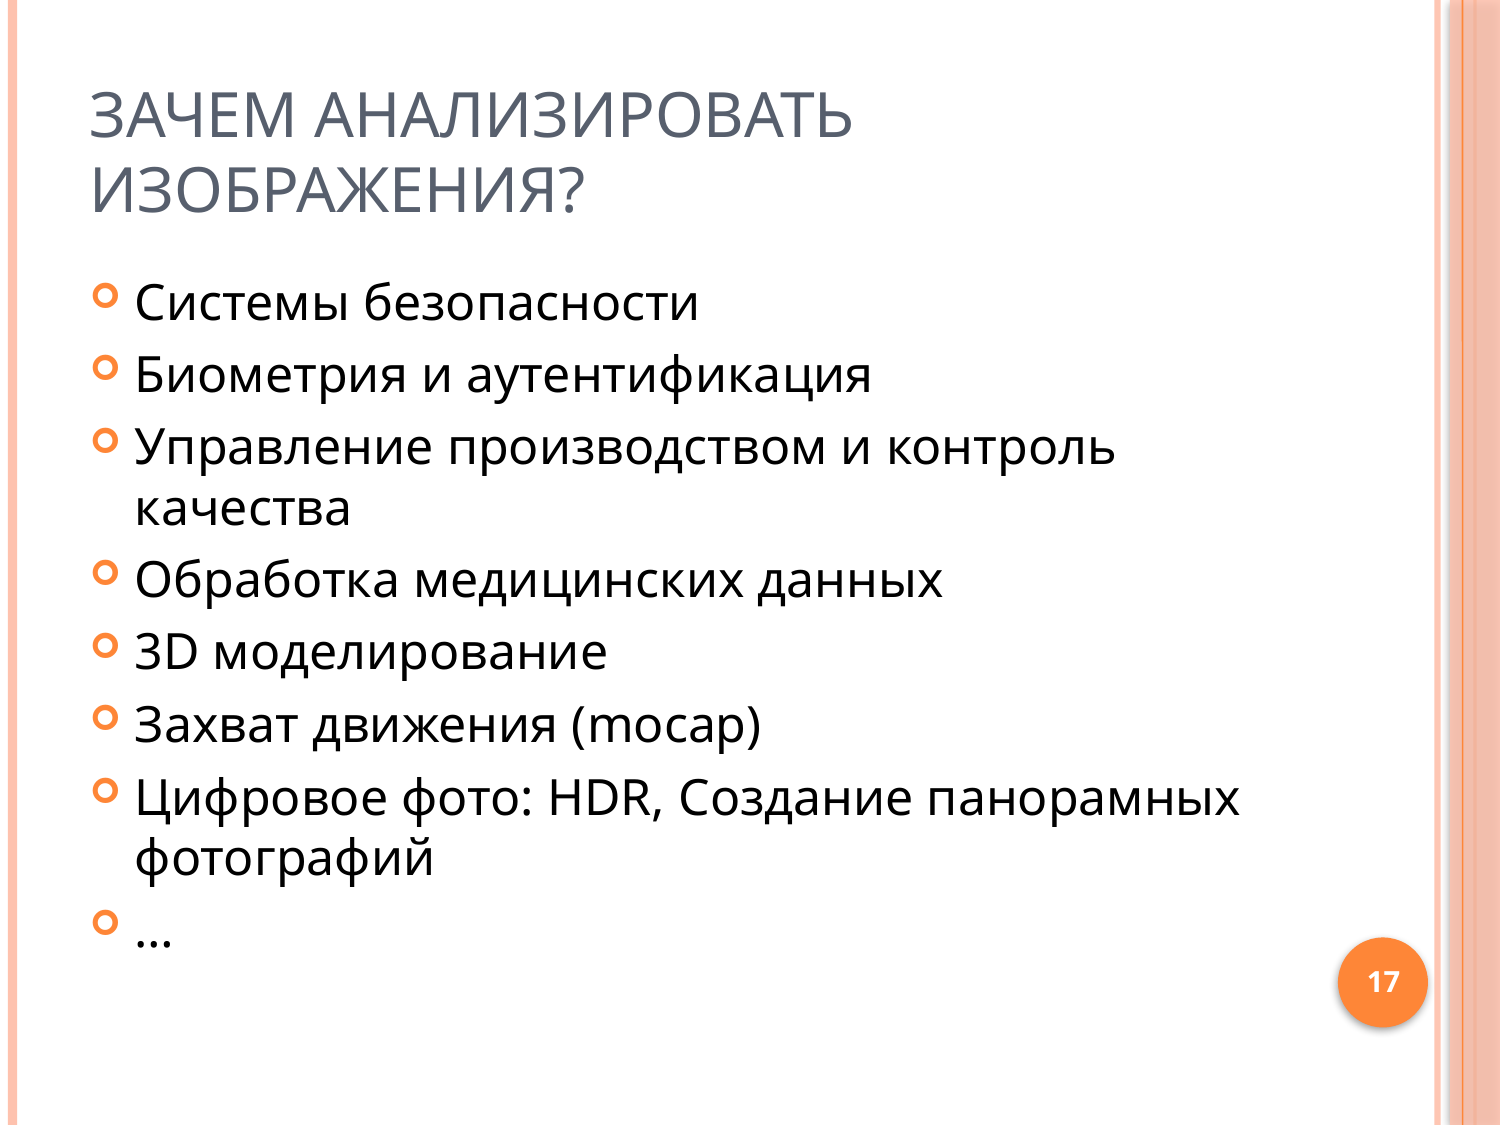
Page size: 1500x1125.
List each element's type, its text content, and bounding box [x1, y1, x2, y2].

list Системы безопасности Биометрия и аутентификация Управление производством и контроль качества Обработка медицинских данных 3D моделирование Захват движения (mocap) Цифровое фото: HDR, Создание панорамных фотографий … [75, 262, 1300, 1062]
slide_number 17 [1333, 940, 1434, 1027]
title Зачем анализировать изображения? [75, 45, 1300, 233]
